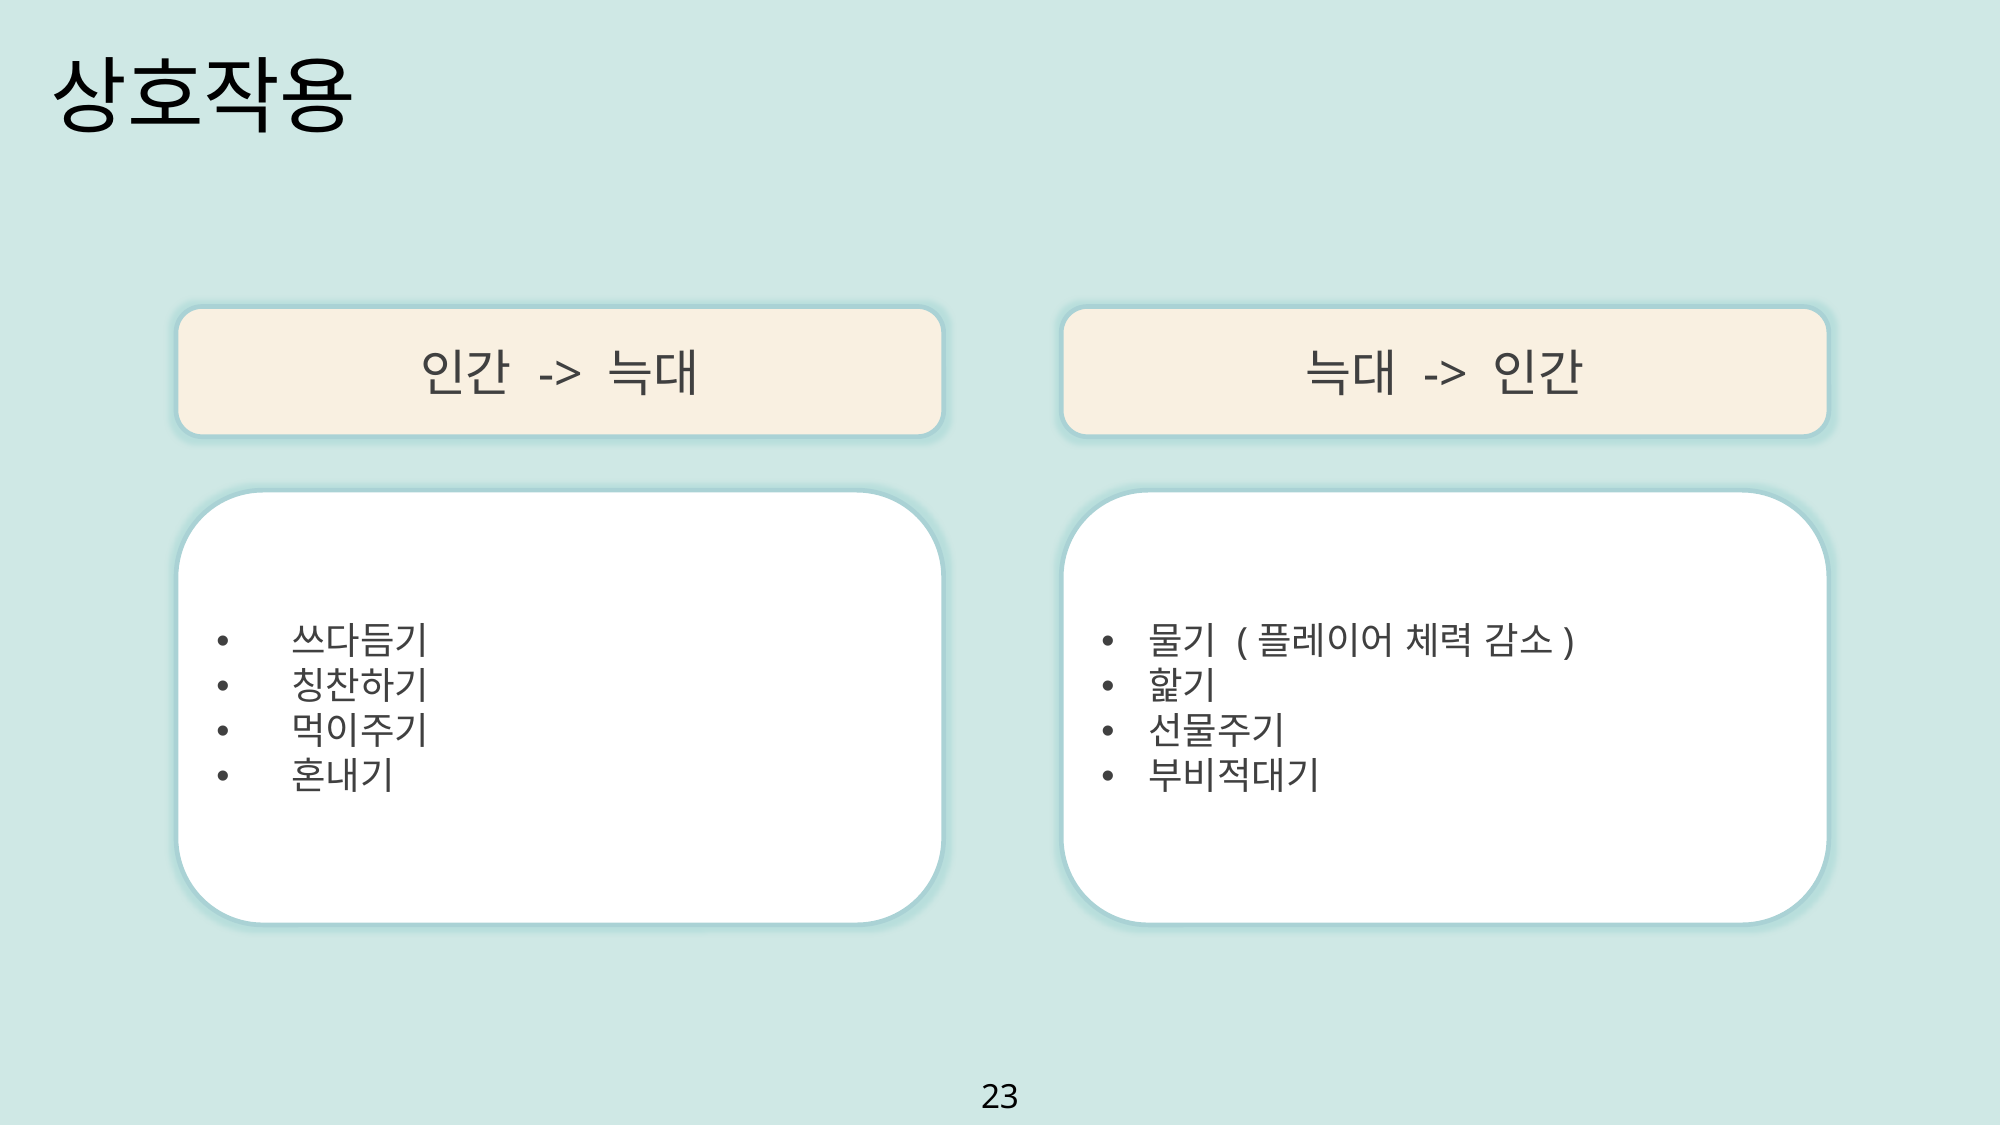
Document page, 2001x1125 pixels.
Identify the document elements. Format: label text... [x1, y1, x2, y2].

text_box 늑대 -> 인간 [1060, 305, 1830, 438]
text_box 인간 -> 늑대 [174, 305, 945, 438]
text_box 물기 (플레이어 체력 감소) 핥기 선물주기 부비적대기 [1060, 489, 1830, 926]
text_box 상호작용 [35, 35, 372, 151]
slide_number 23 [927, 1065, 1073, 1125]
text_box 쓰다듬기 칭찬하기 먹이주기 혼내기 [174, 489, 945, 926]
